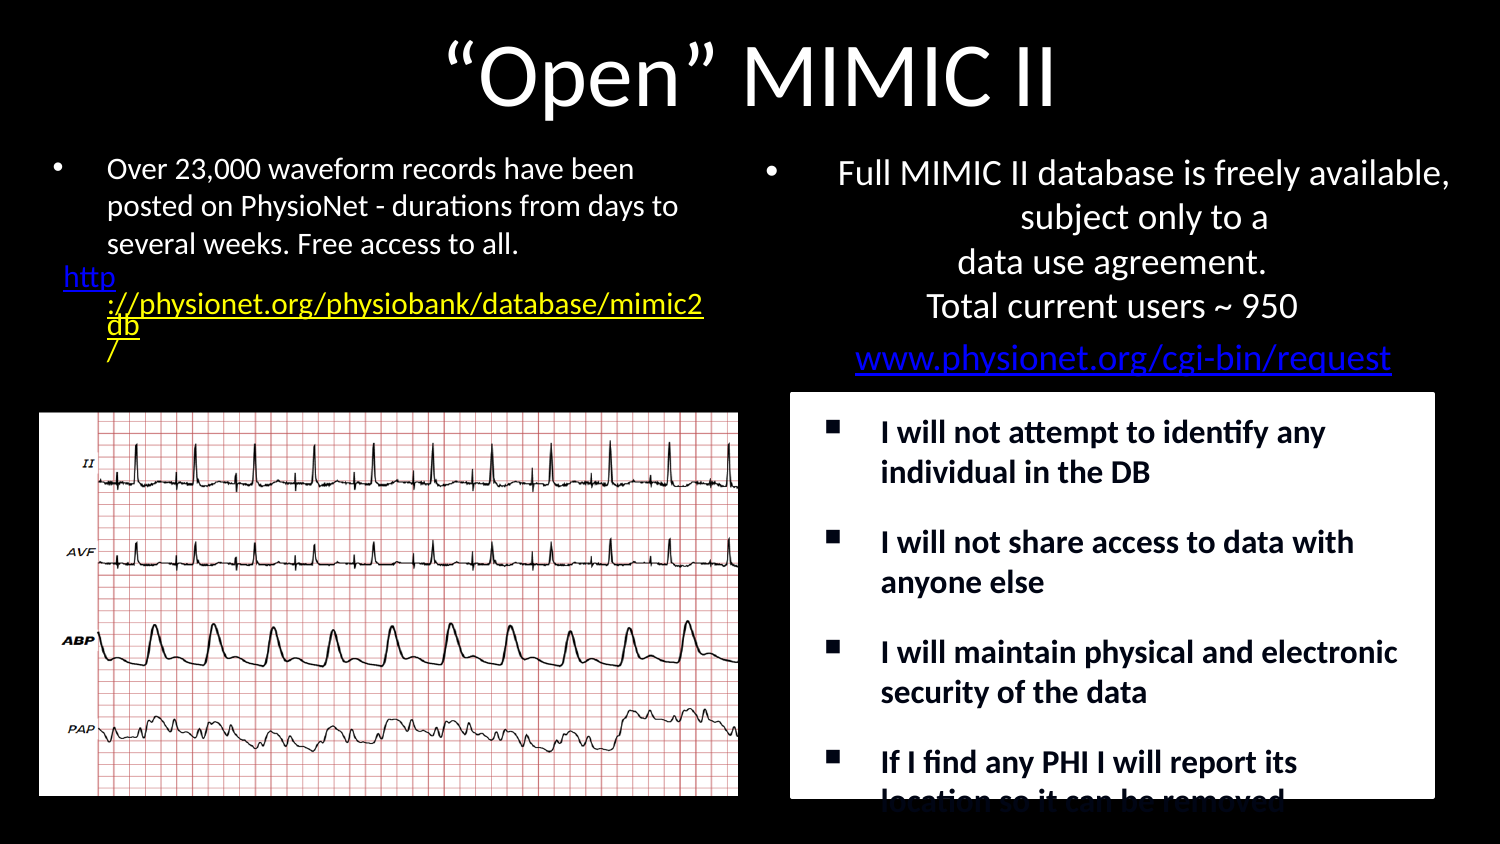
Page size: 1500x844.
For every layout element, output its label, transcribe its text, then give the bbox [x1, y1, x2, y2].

list Full MIMIC II database is freely available, subject only to a data use agreement. Total current users ~ 950 www.physionet.org/cgi-bin/request [750, 140, 1475, 387]
picture [37, 411, 738, 798]
title “Open” MIMIC II [75, 0, 1425, 141]
list Over 23,000 waveform records have been posted on PhysioNet - durations from days to several weeks. Free access to all. http://physionet.org/physiobank/database/mimic2db/ [37, 140, 725, 398]
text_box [791, 393, 1433, 797]
